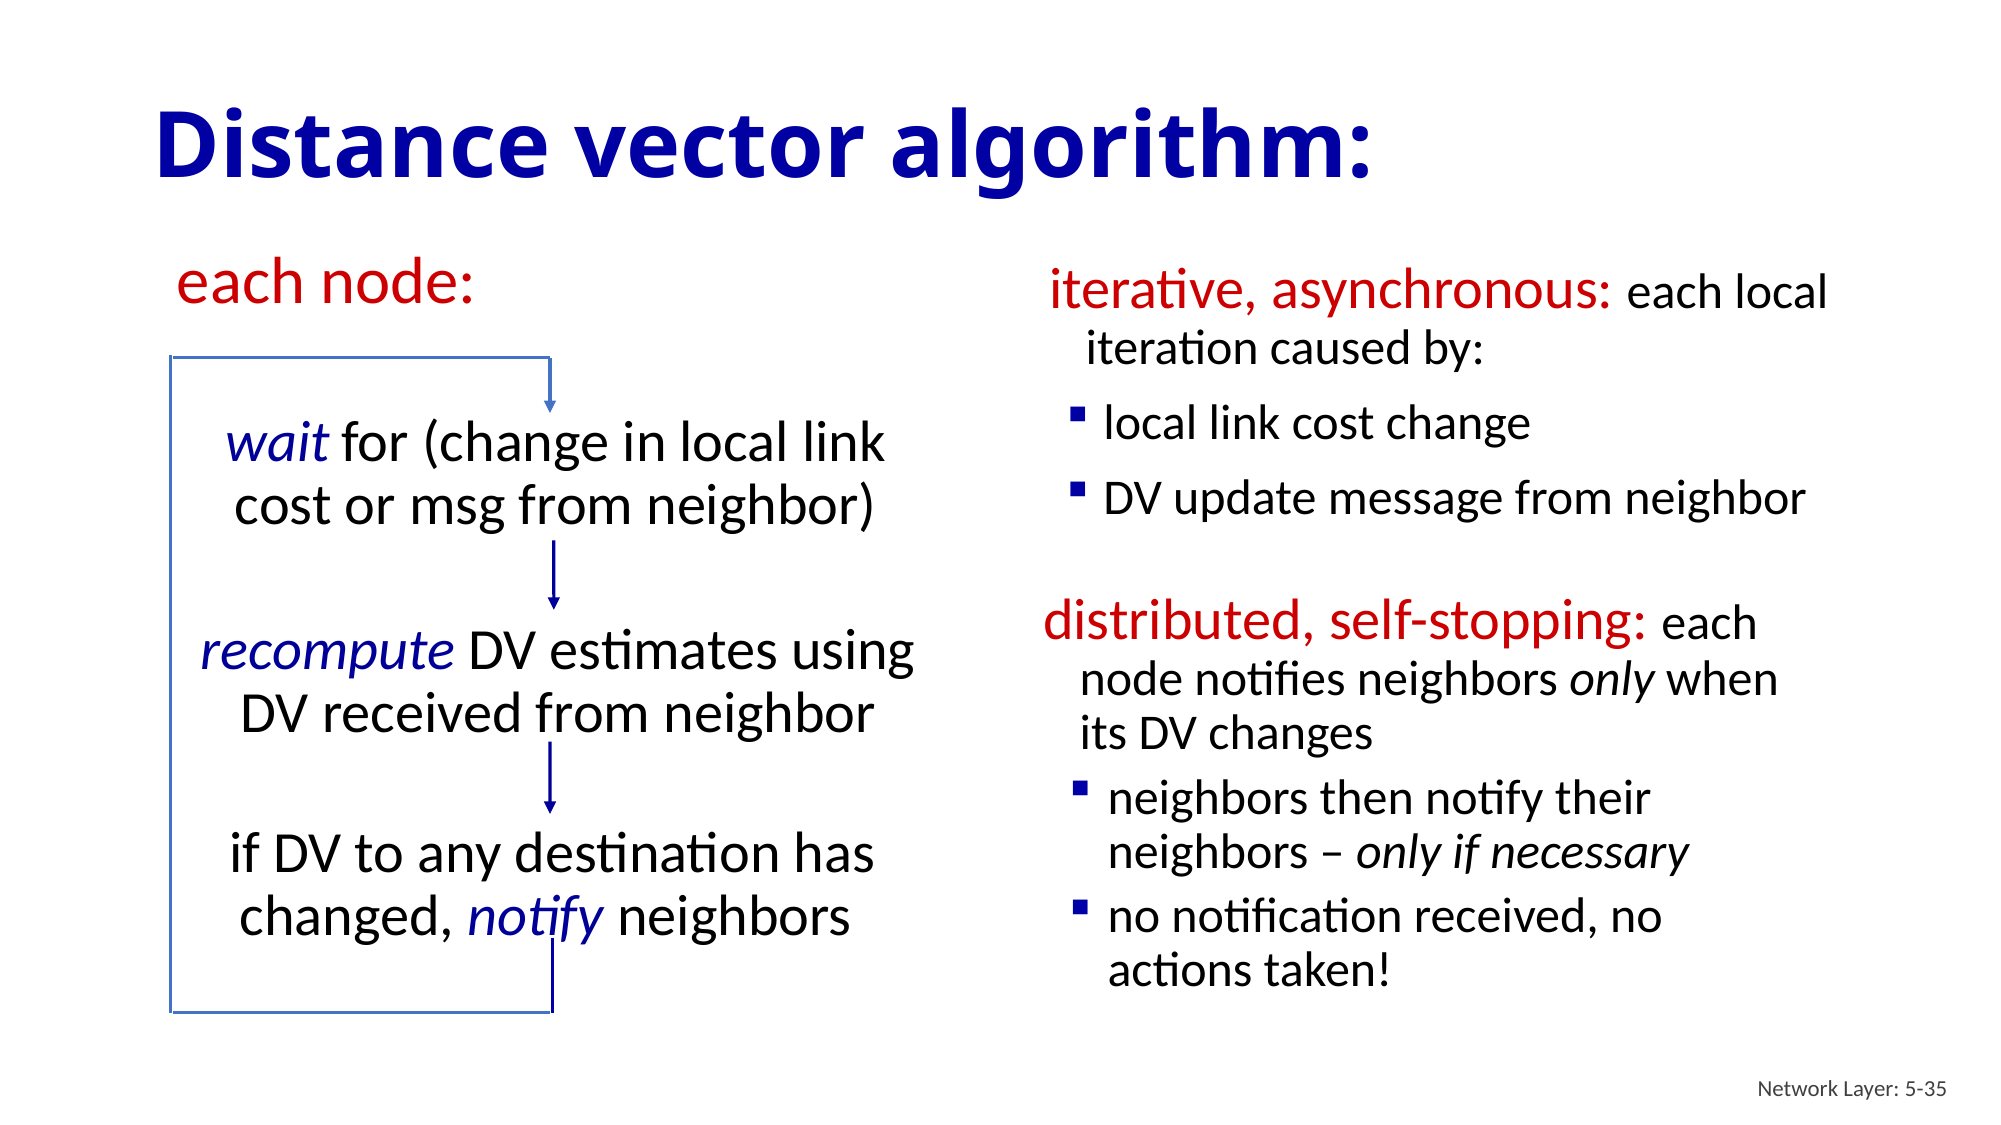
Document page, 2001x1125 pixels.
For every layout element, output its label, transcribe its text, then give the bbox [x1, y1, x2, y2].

title Distance vector algorithm: [137, 74, 1863, 221]
text_box each node: [162, 229, 492, 324]
text_box wait for (change in local link cost or msg from neighbor) [176, 343, 935, 720]
text_box iterative, asynchronous: each local iteration caused by: local link cost change DV update message from neighbor [1012, 251, 1899, 576]
slide_number Network Layer: 5-35 [1512, 1056, 1963, 1117]
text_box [179, 540, 938, 796]
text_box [172, 741, 932, 953]
text_box distributed, self-stopping: each node notifies neighbors only when its DV changes neighbors then notify their neighbors – only if necessary no notification received, no actions taken! [1006, 582, 1817, 1061]
